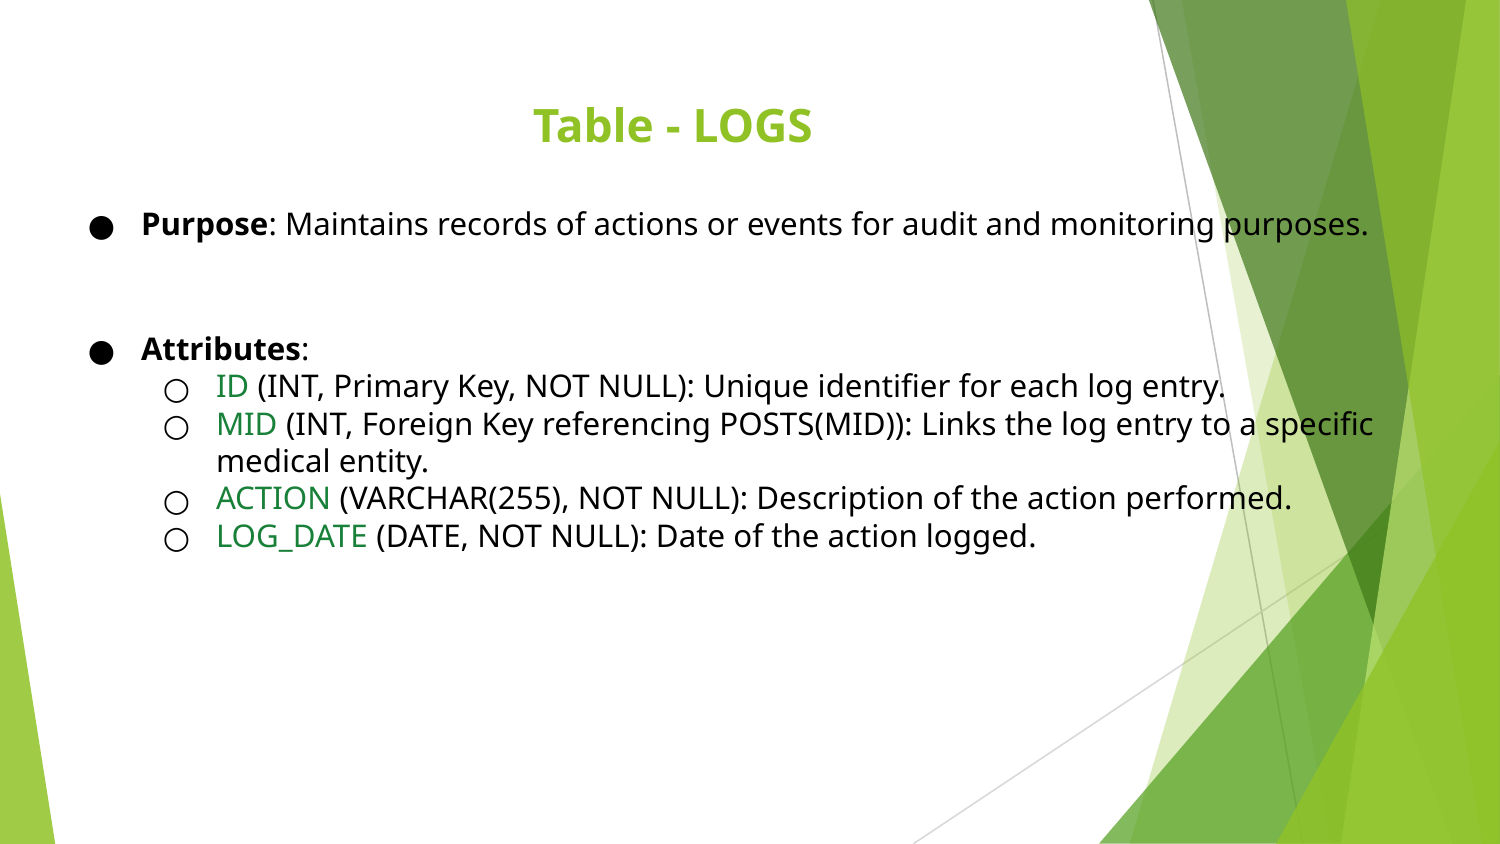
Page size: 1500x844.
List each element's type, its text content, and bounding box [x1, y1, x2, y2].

title Table - LOGS [51, 72, 1449, 167]
list Purpose: Maintains records of actions or events for audit and monitoring purposes. Attributes: ID (INT, Primary Key, NOT NULL): Unique identifier for each log entry. MID (INT, Foreign Key referencing POSTS(MID)): Links the log entry to a specific medical entity. ACTION (VARCHAR(255), NOT NULL): Description of the action performed. LOG_DATE (DATE, NOT NULL): Date of the action logged. [51, 189, 1449, 750]
